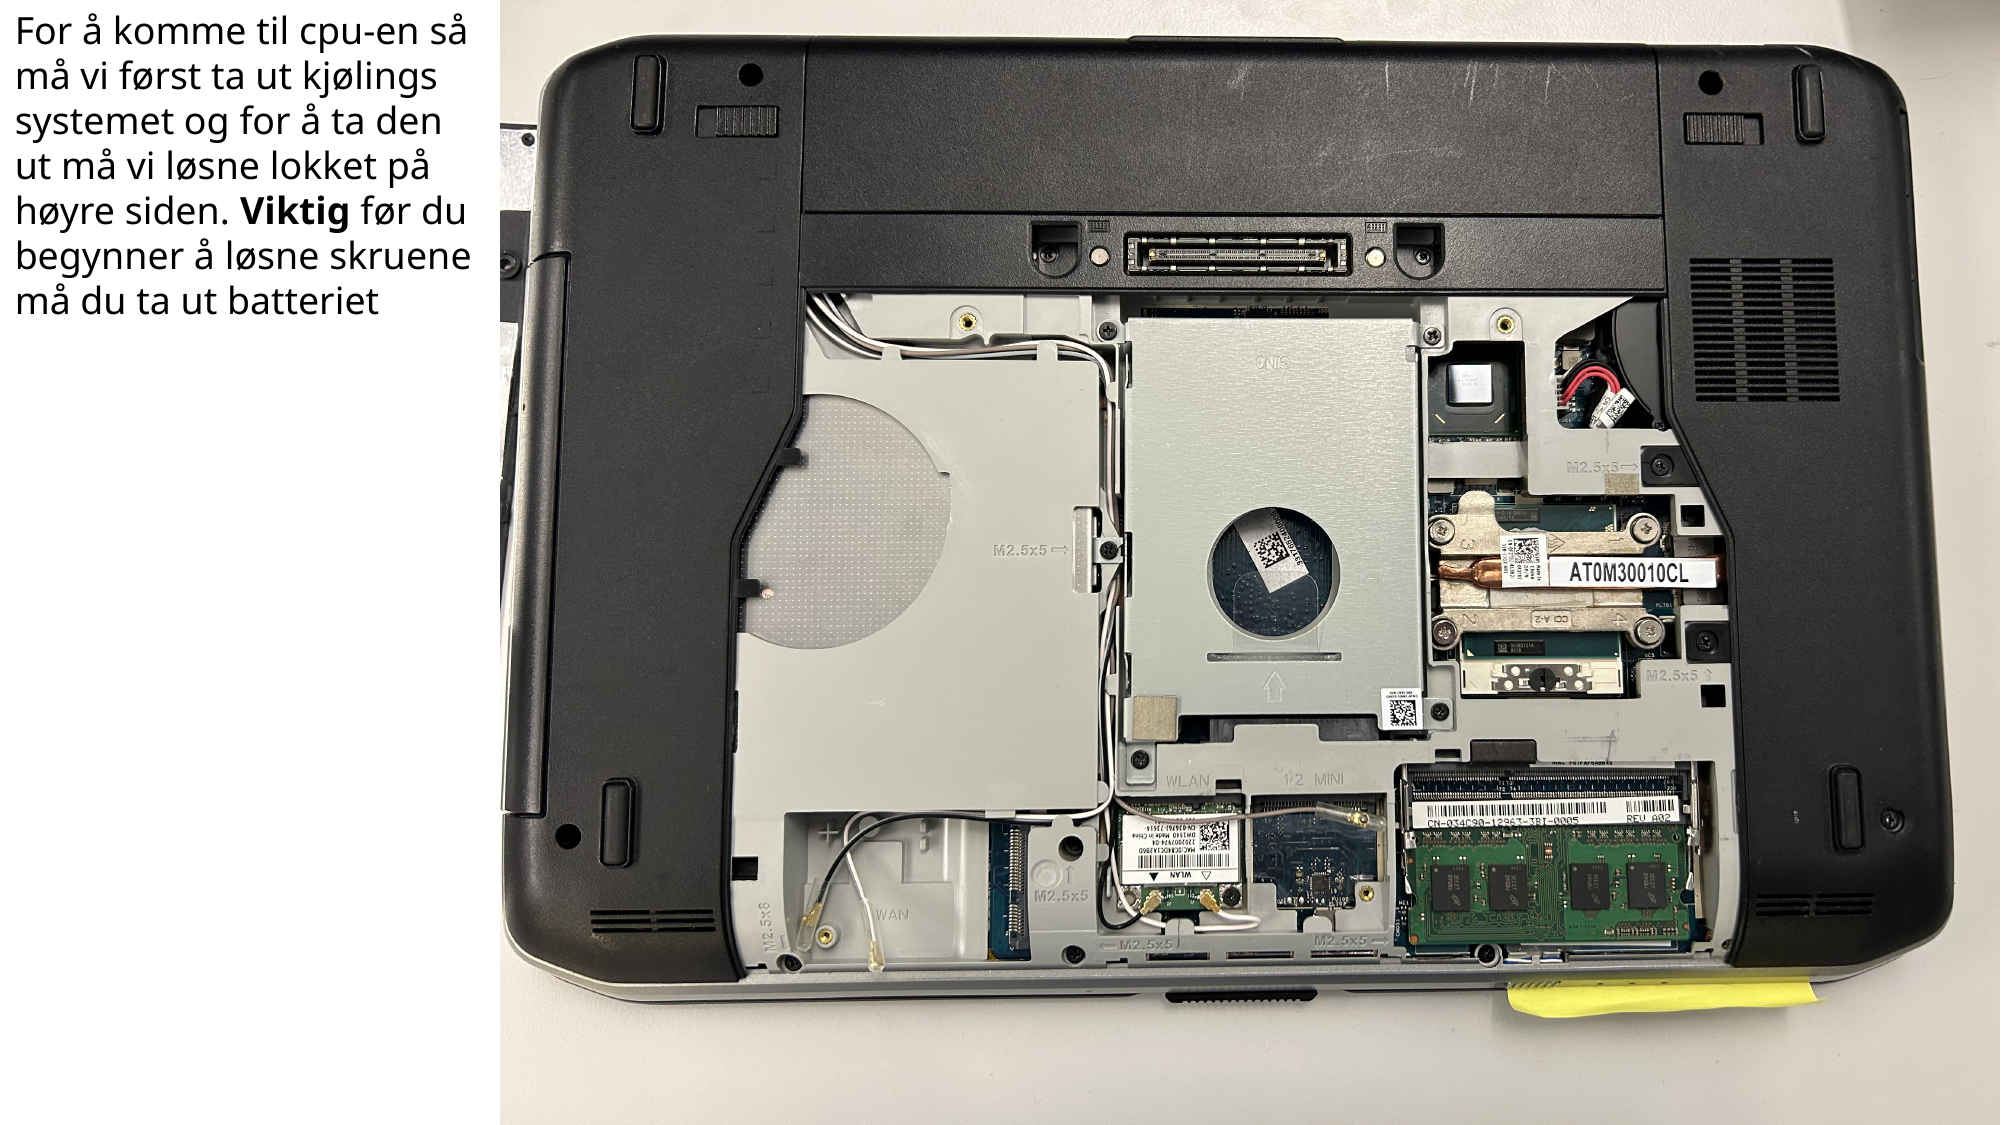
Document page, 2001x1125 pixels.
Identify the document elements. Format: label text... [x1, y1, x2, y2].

text_box For å komme til cpu-en så må vi først ta ut kjølings systemet og for å ta den ut må vi løsne lokket på høyre siden. Viktig før du begynner å løsne skruene må du ta ut batteriet [0, 0, 499, 330]
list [499, 0, 2000, 1125]
